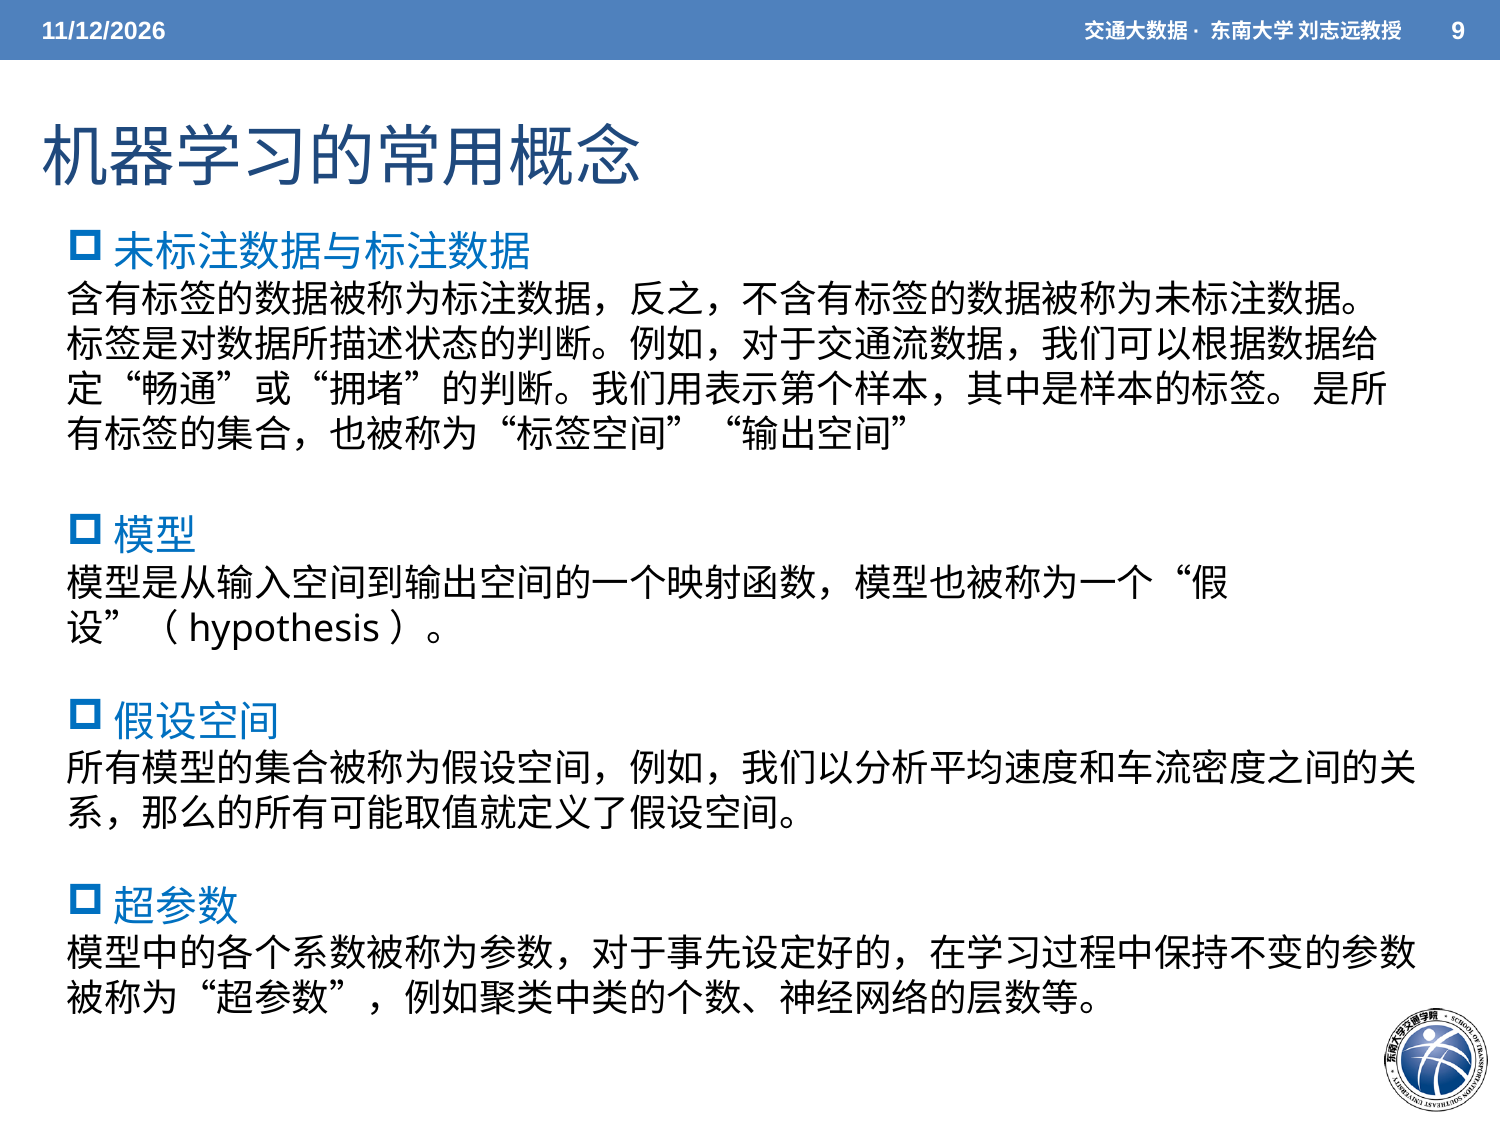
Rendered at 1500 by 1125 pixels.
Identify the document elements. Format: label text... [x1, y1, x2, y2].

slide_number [26, 2, 502, 58]
footer 交通大数据· 东南大学 刘志远教授 [624, 2, 1418, 58]
slide_number 9 [1436, 2, 1500, 58]
picture [1384, 1008, 1489, 1112]
title 机器学习的常用概念 [26, 72, 1377, 235]
